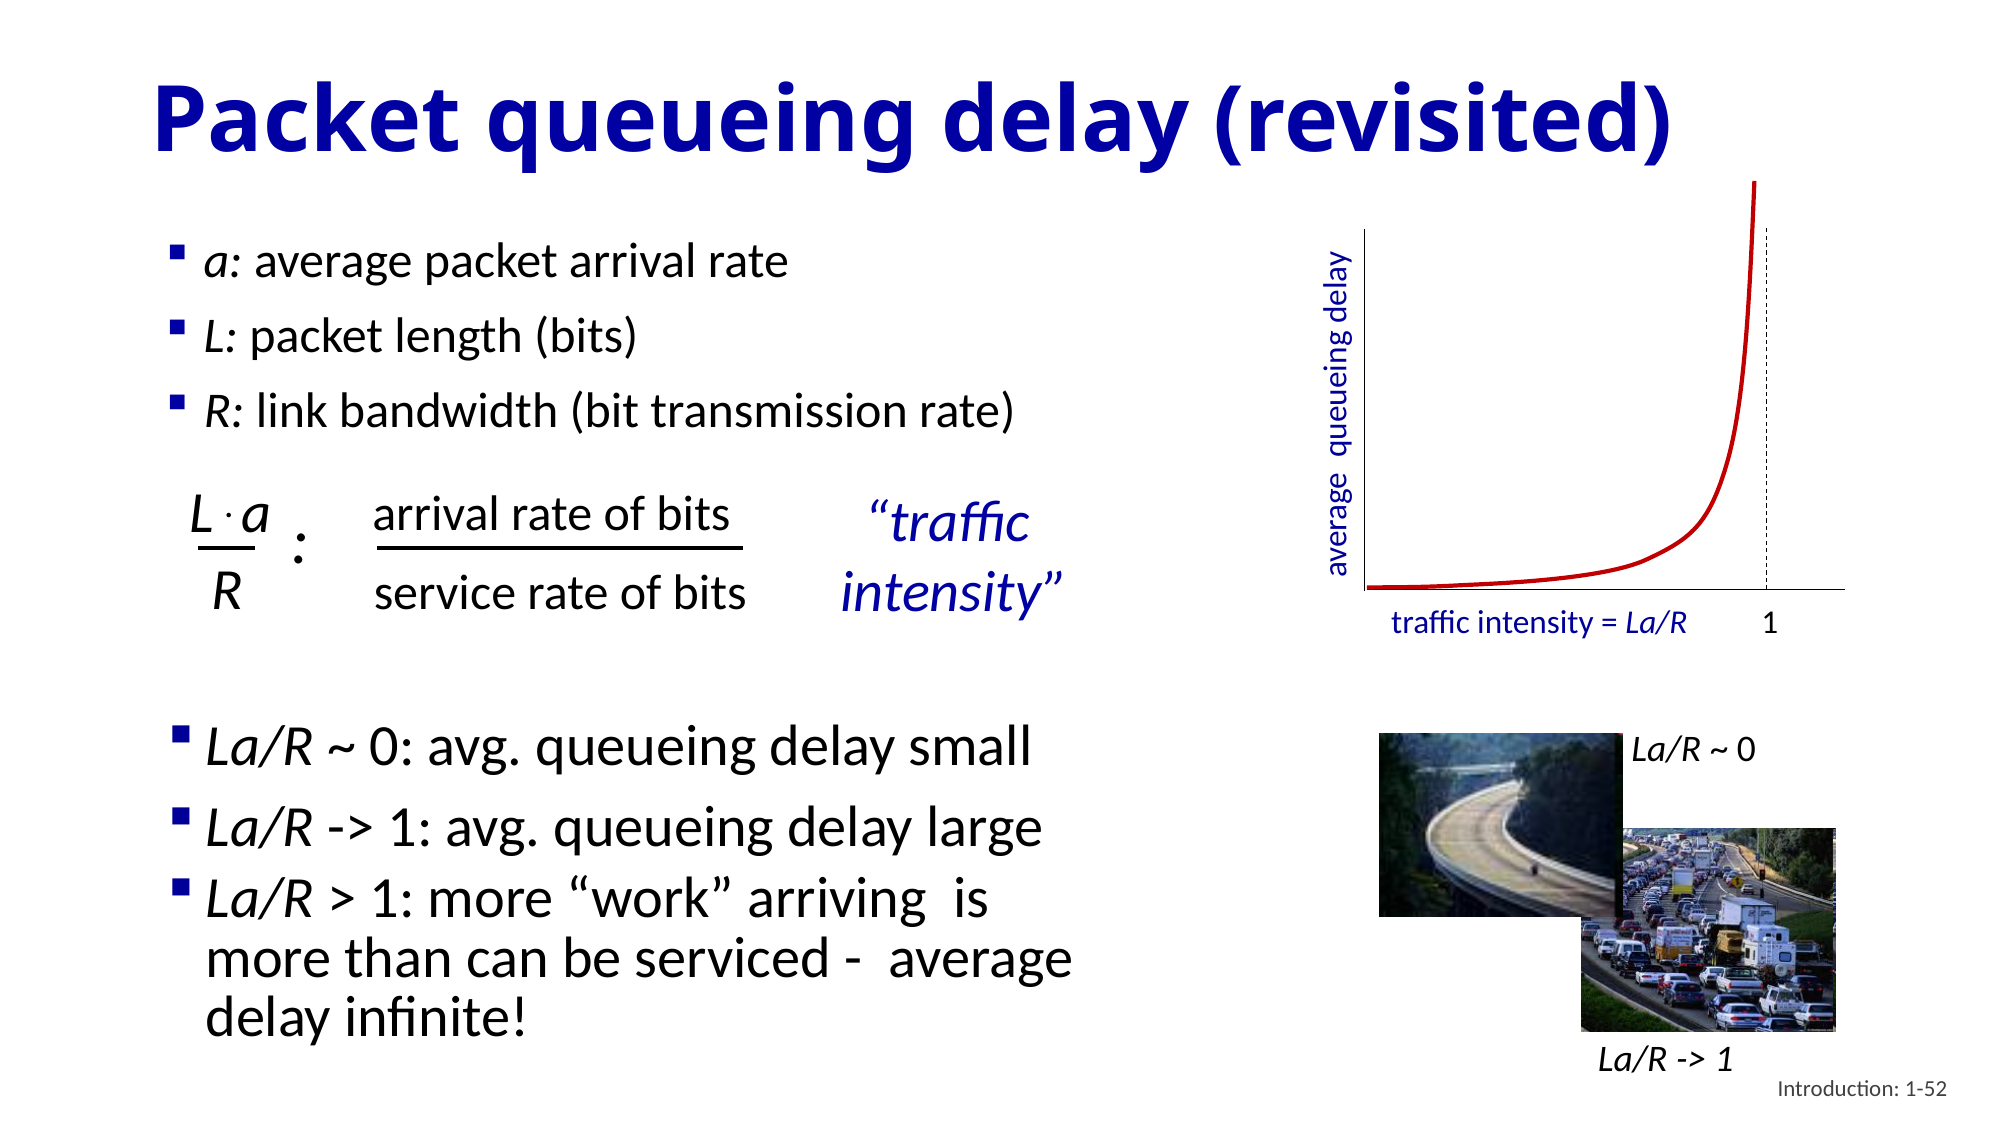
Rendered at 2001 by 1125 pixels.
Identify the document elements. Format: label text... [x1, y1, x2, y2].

text_box La/R ~ 0: avg. queueing delay small La/R -> 1: avg. queueing delay large La/R > 1: more “work” arriving is more than can be serviced - average delay infinite! [152, 699, 1134, 1017]
slide_number Introduction: 1-52 [1512, 1056, 1963, 1117]
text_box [1312, 180, 1846, 672]
title Packet queueing delay (revisited) [135, 47, 1861, 195]
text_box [197, 489, 743, 585]
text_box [174, 467, 748, 553]
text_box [1379, 716, 1836, 1088]
text_box “traffic intensity” [825, 476, 1083, 631]
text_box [196, 543, 765, 630]
text_box a: average packet arrival rate L: packet length (bits) R: link bandwidth (bit transmission rate) [150, 227, 1079, 520]
